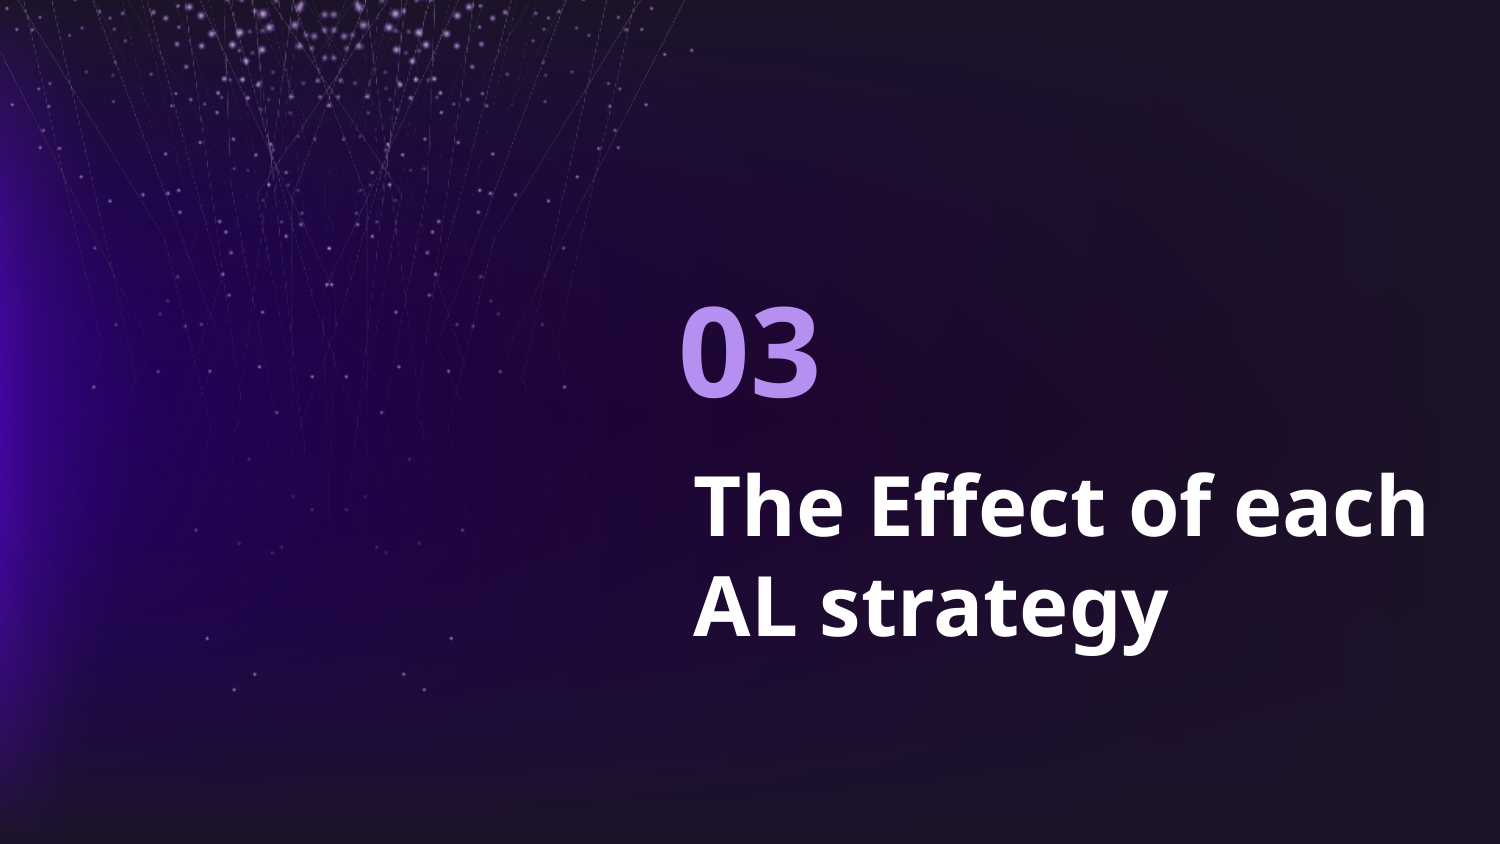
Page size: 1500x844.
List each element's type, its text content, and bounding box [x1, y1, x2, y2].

title 03 [663, 256, 989, 438]
picture [0, 0, 706, 766]
title The Effect of each AL strategy [678, 437, 1469, 576]
